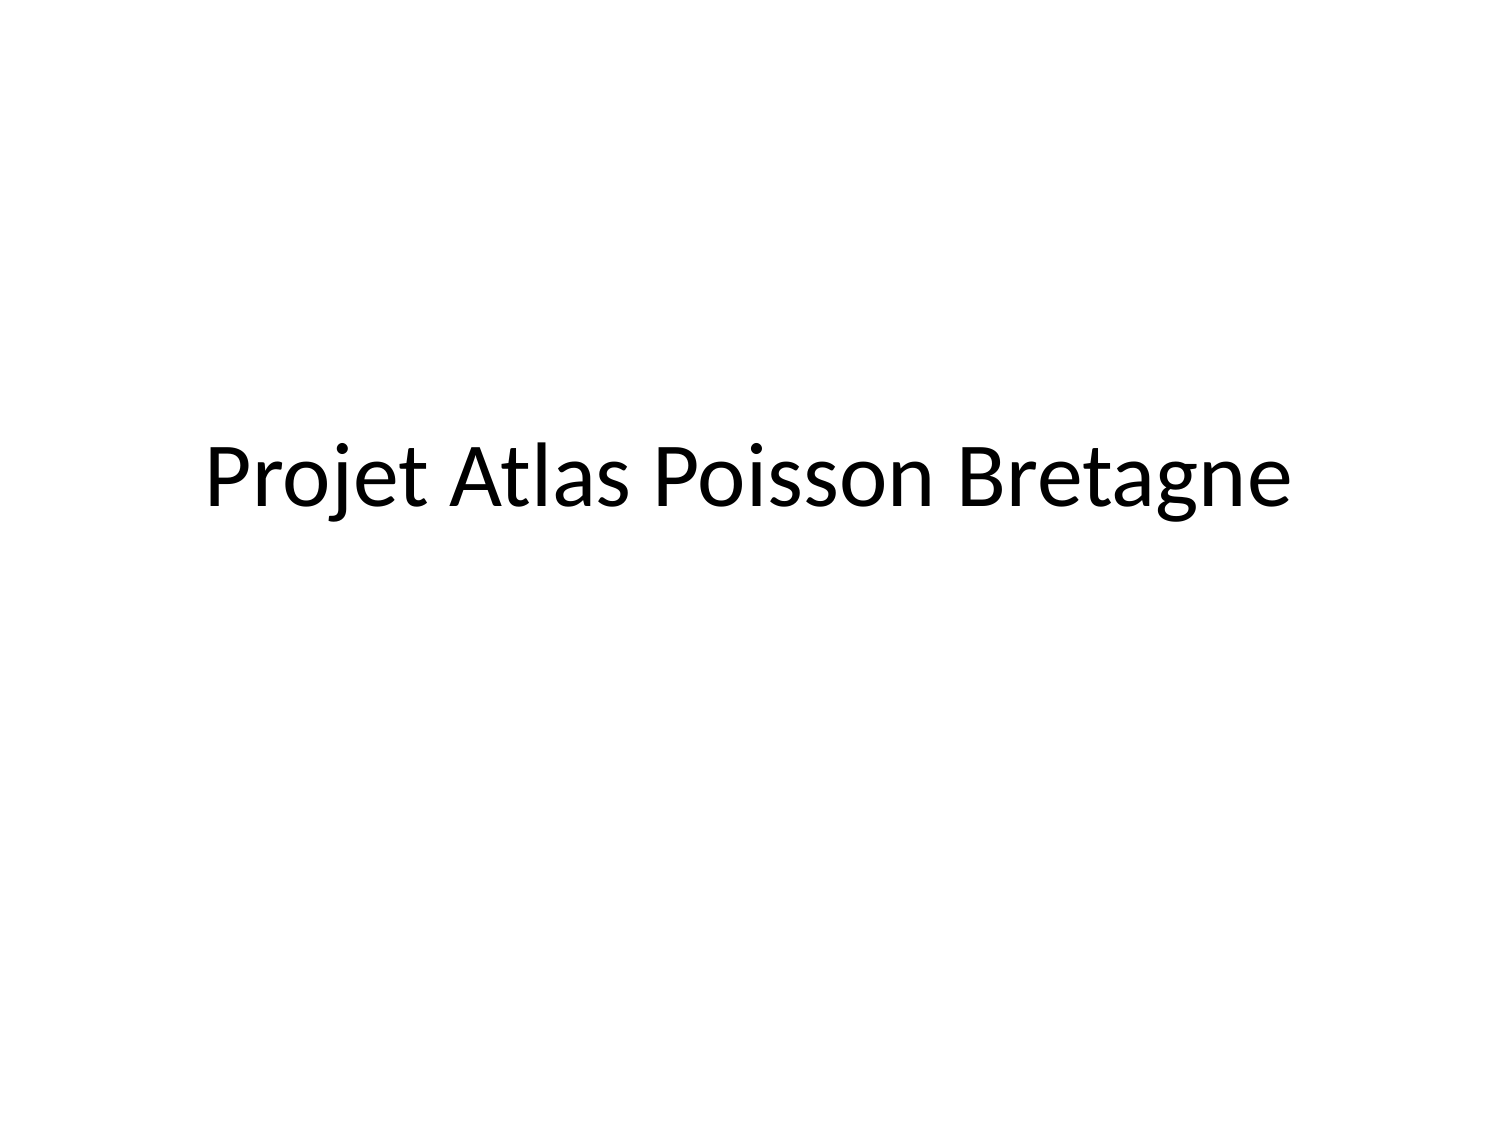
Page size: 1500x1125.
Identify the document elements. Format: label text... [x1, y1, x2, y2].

title Projet Atlas Poisson Bretagne [112, 349, 1388, 591]
